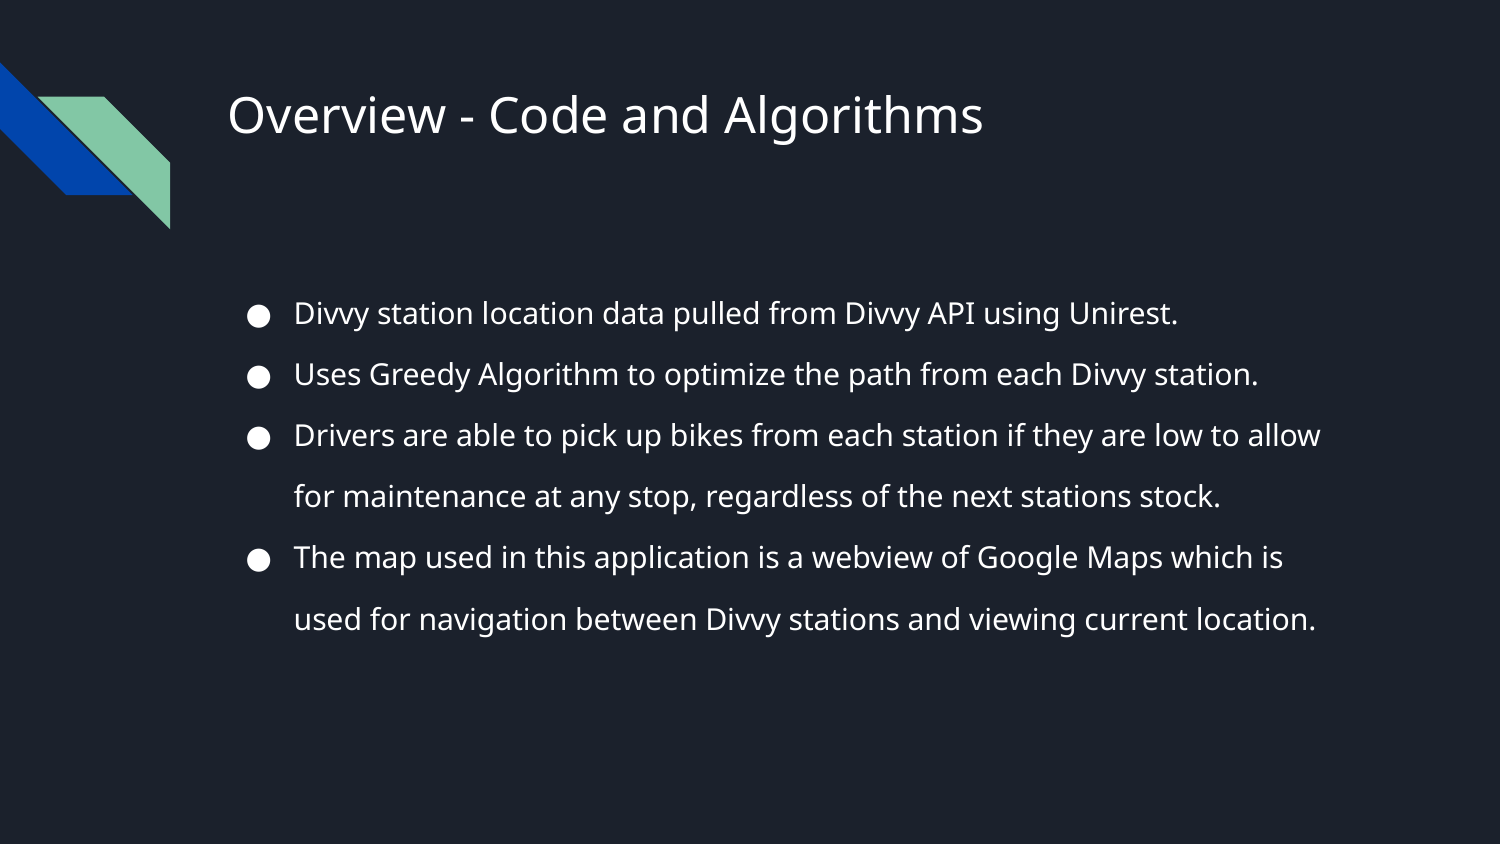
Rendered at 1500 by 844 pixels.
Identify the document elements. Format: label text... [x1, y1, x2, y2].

list Divvy station location data pulled from Divvy API using Unirest. Uses Greedy Algorithm to optimize the path from each Divvy station. Drivers are able to pick up bikes from each station if they are low to allow for maintenance at any stop, regardless of the next stations stock. The map used in this application is a webview of Google Maps which is used for navigation between Divvy stations and viewing current location. [212, 257, 1368, 735]
title Overview - Code and Algorithms [212, 64, 1368, 215]
